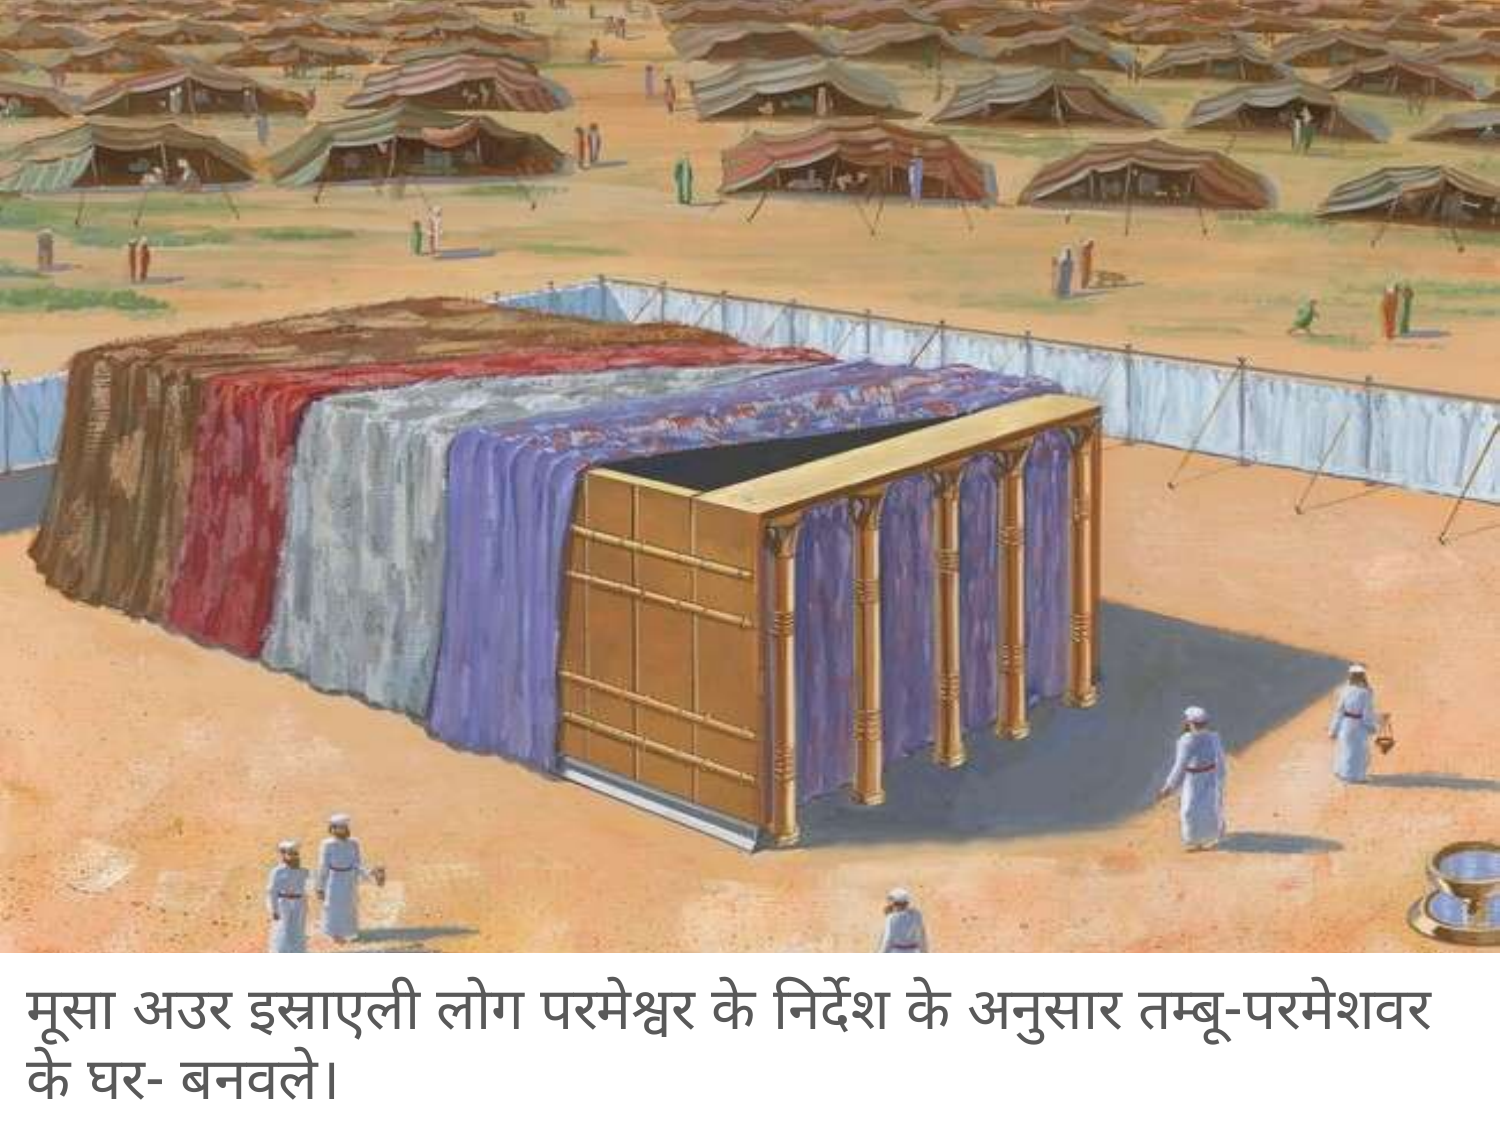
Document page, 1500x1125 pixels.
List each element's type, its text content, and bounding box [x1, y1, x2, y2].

text_box मूसा अउर इस्राएली लोग परमेश्वर के निर्देश के अनुसार तम्बू-परमेशवर के घर- बनवले। [11, 964, 1498, 1119]
picture [0, 0, 1500, 953]
